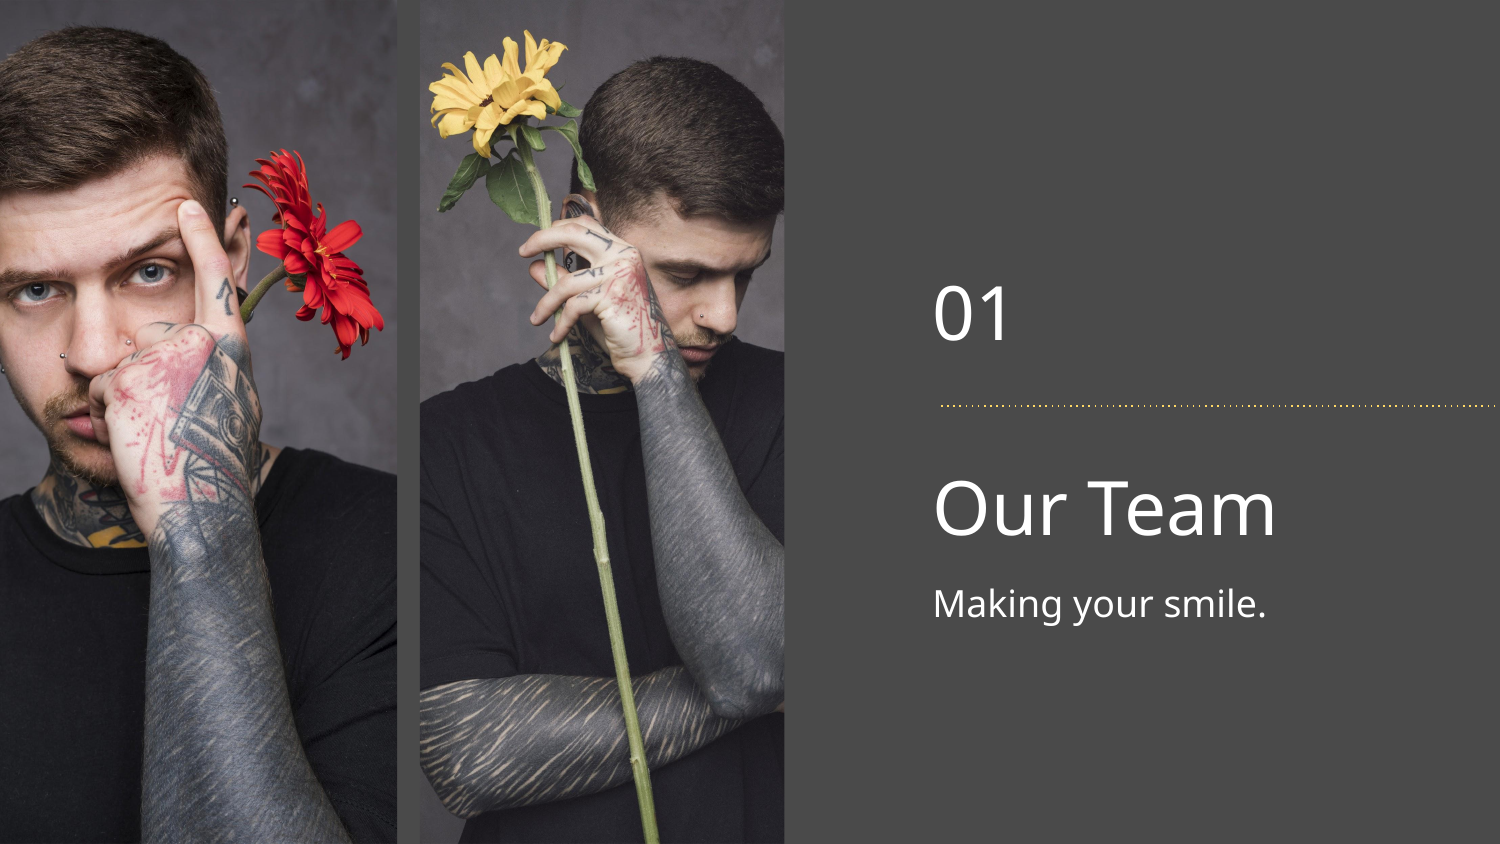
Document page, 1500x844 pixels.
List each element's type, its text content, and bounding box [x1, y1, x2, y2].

title 01 [917, 239, 1117, 371]
picture [0, 0, 398, 844]
subtitle Making your smile. [917, 569, 1392, 759]
title Our Team [917, 427, 1392, 566]
picture [419, 0, 785, 844]
